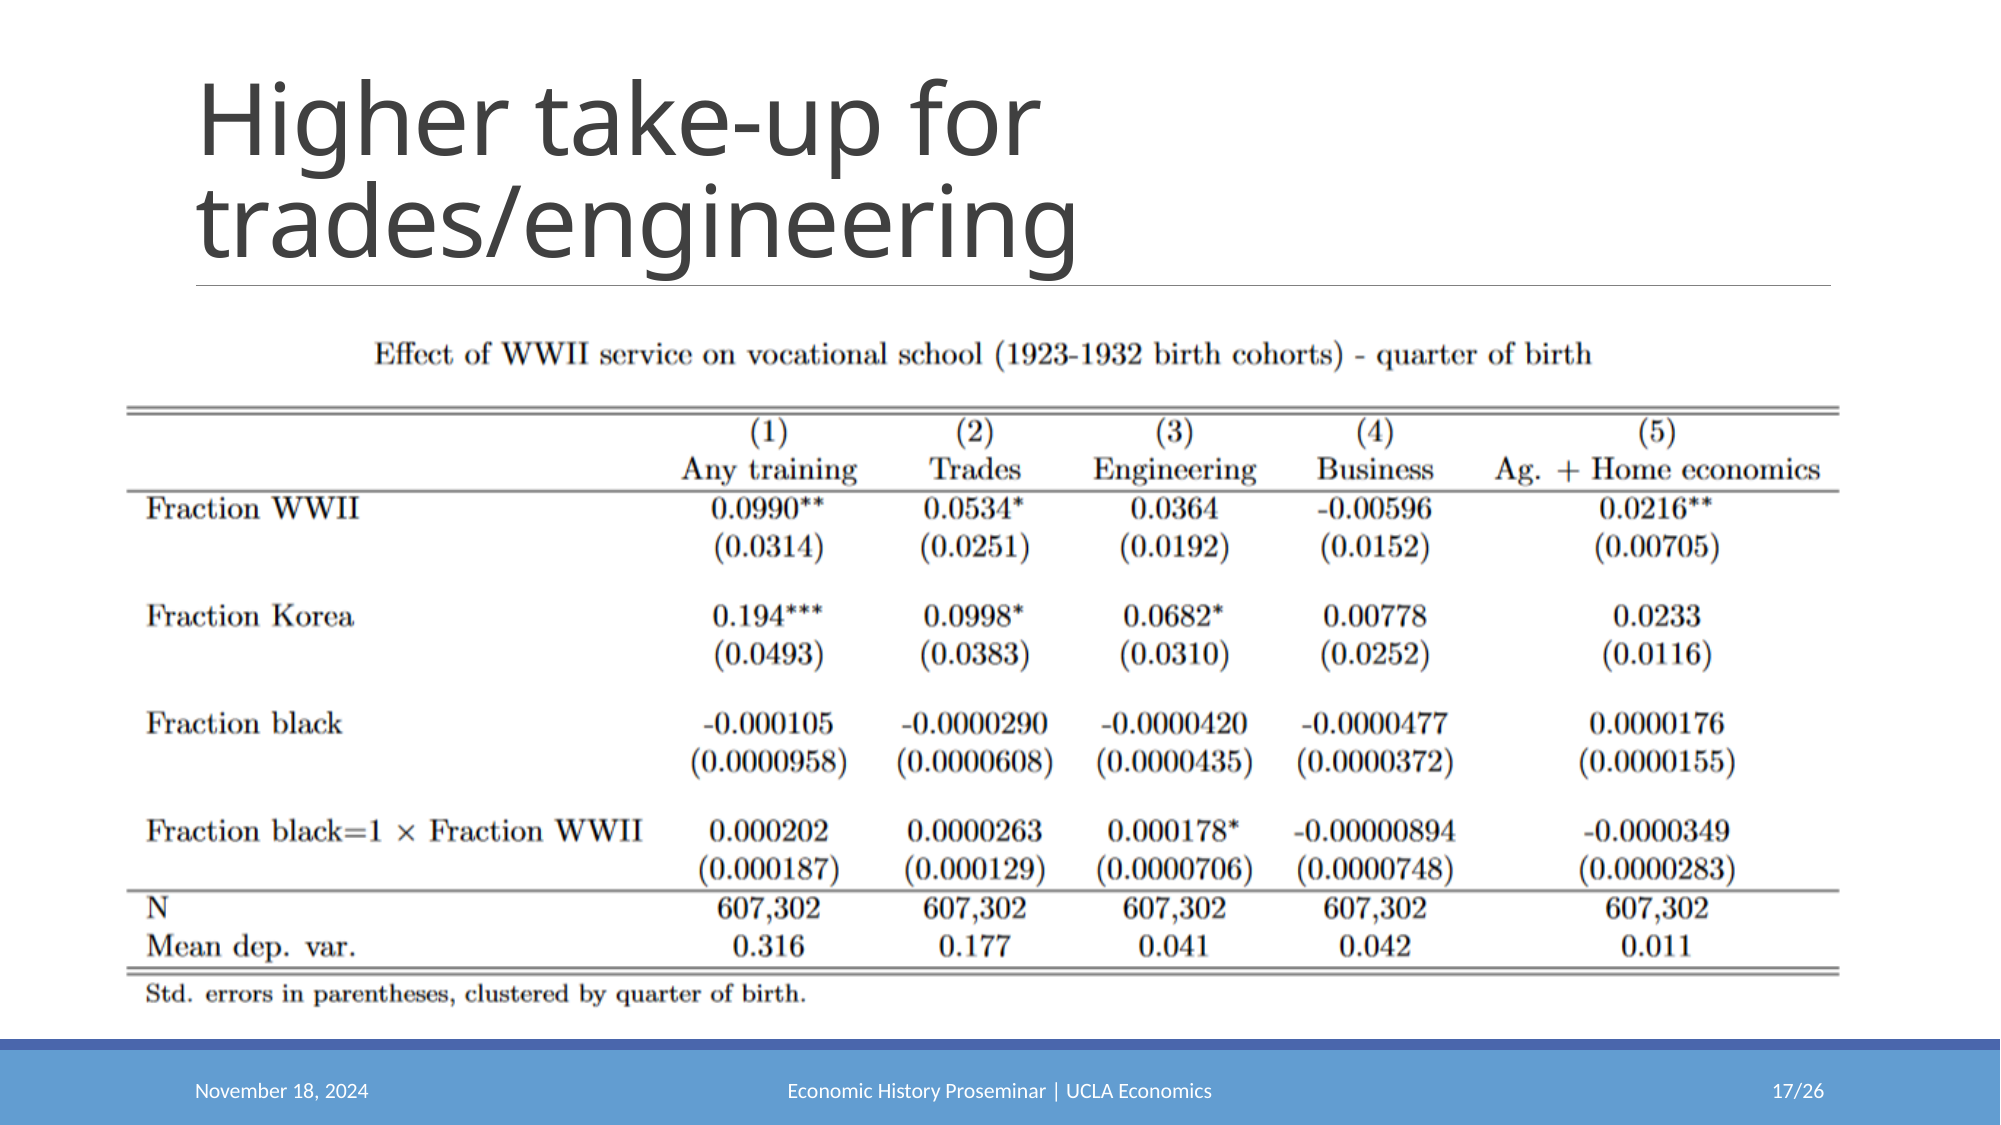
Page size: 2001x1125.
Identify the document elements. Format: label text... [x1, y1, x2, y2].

footer Economic History Proseminar | UCLA Economics [604, 1059, 1396, 1120]
slide_number 16/26 [1624, 1059, 1840, 1120]
picture [112, 296, 1888, 1023]
title Higher take-up for trades/engineering [180, 47, 1917, 285]
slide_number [180, 1059, 586, 1120]
